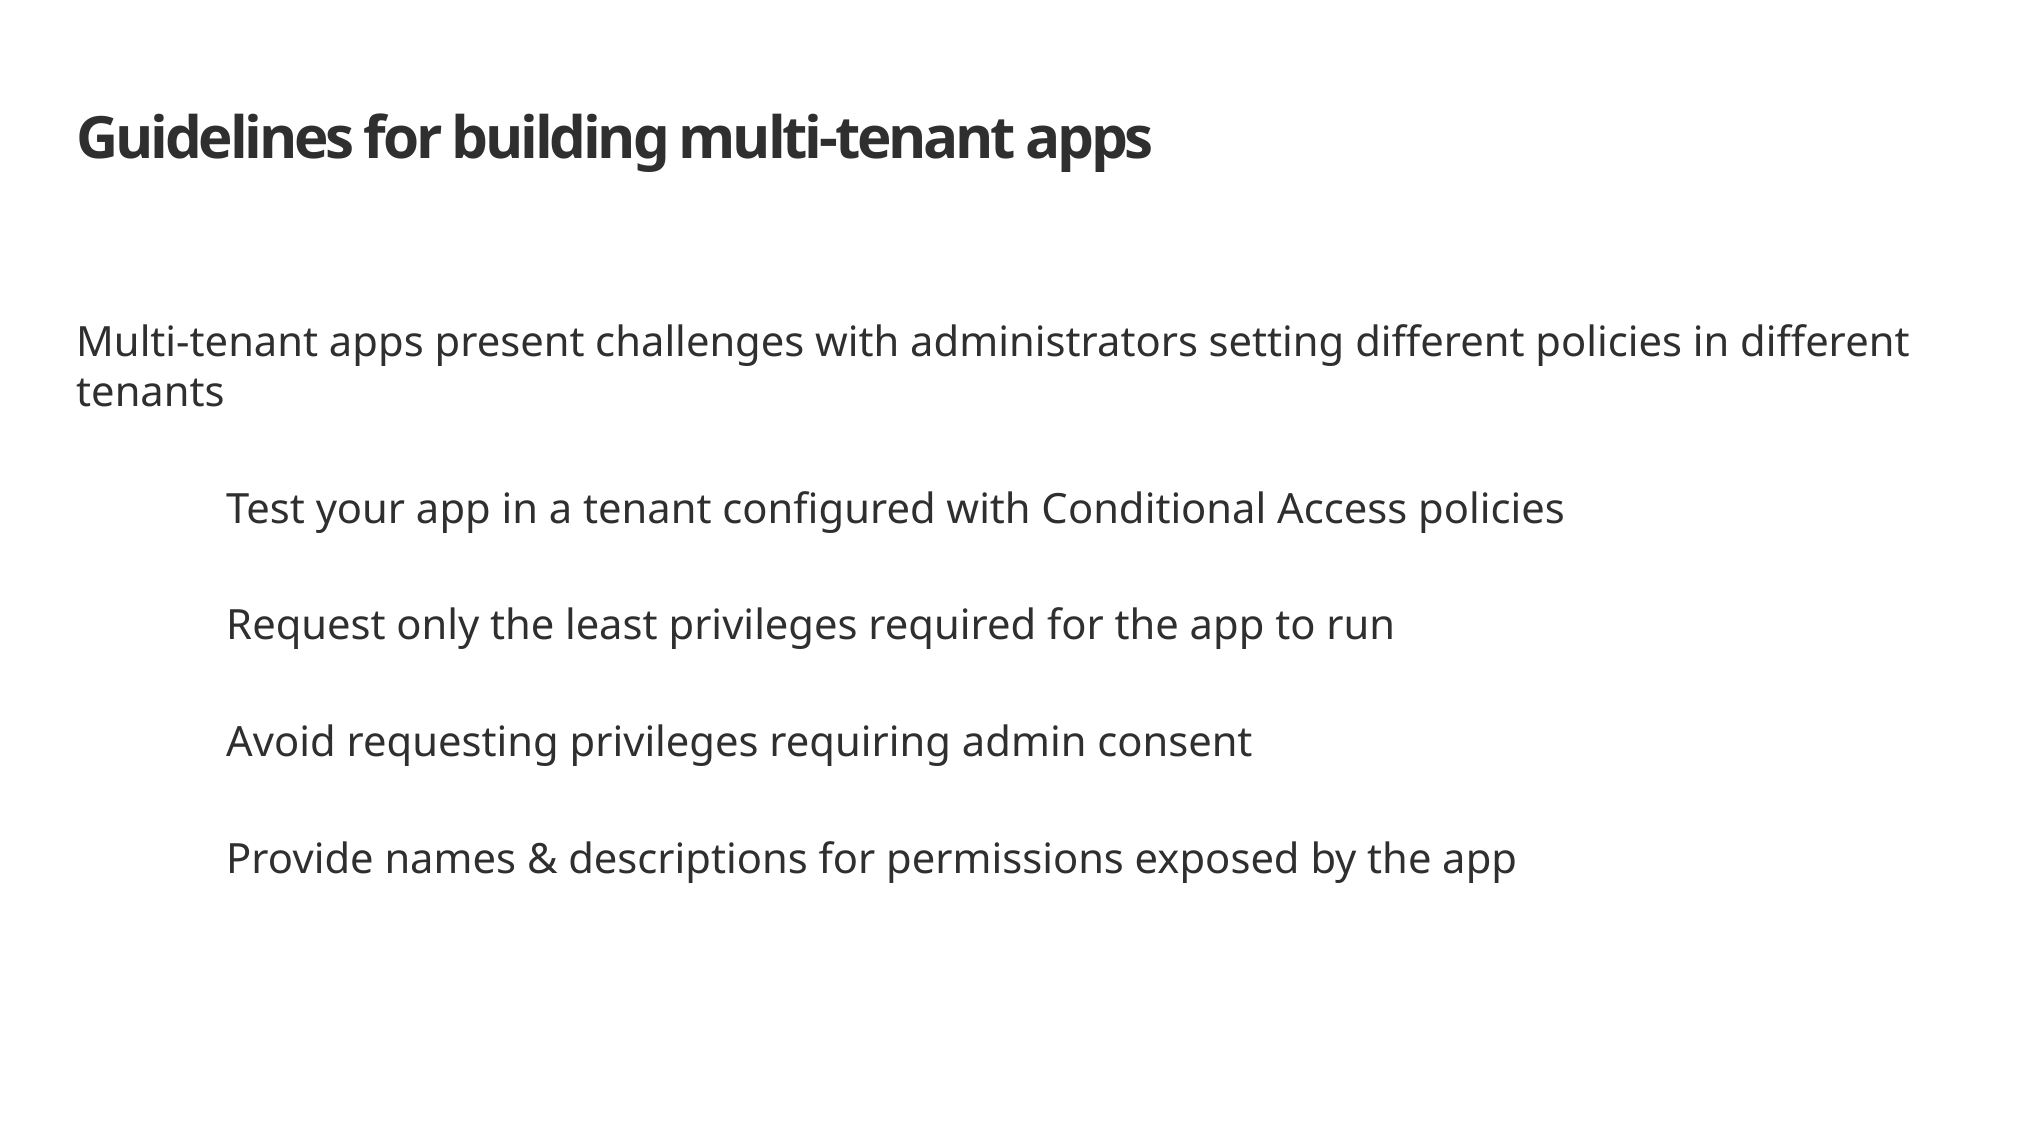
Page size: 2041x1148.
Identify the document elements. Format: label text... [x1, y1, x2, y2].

title Guidelines for building multi-tenant apps [76, 103, 1969, 172]
list Multi-tenant apps present challenges with administrators setting different policies in different tenants Test your app in a tenant configured with Conditional Access policies Request only the least privileges required for the app to run Avoid requesting privileges requiring admin consent Provide names & descriptions for permissions exposed by the app [76, 314, 1969, 851]
